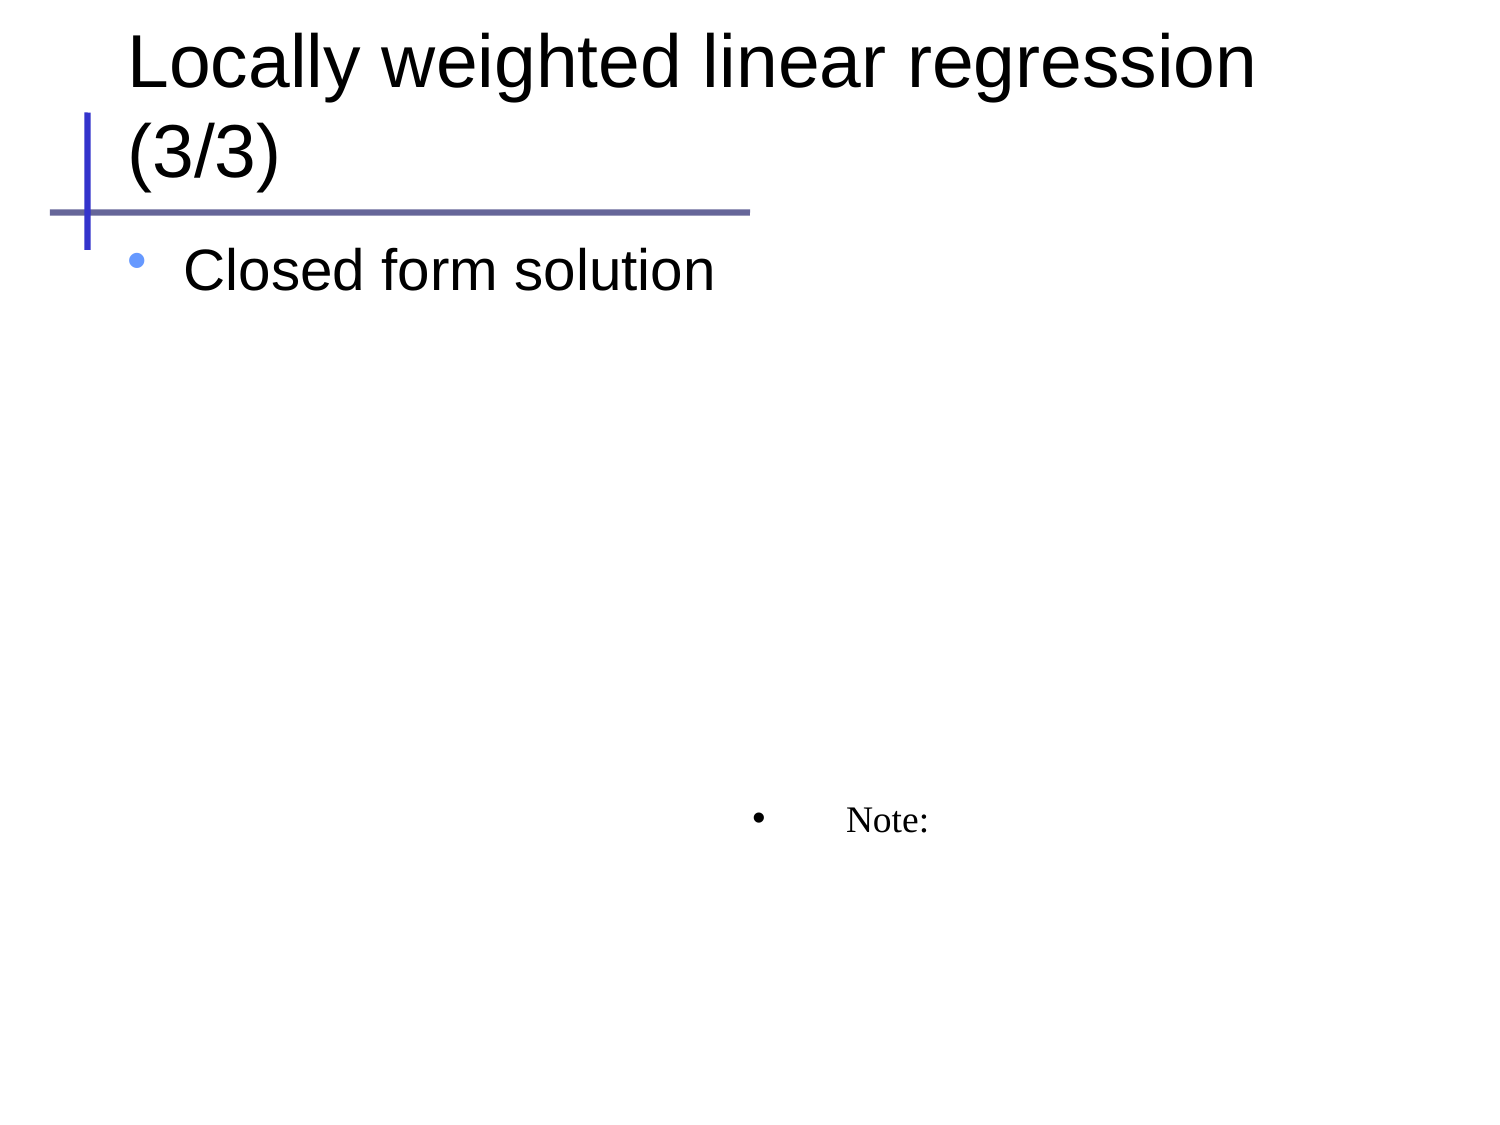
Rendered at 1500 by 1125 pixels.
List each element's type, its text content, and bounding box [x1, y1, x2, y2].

title Locally weighted linear regression (3/3) [112, 37, 1388, 200]
